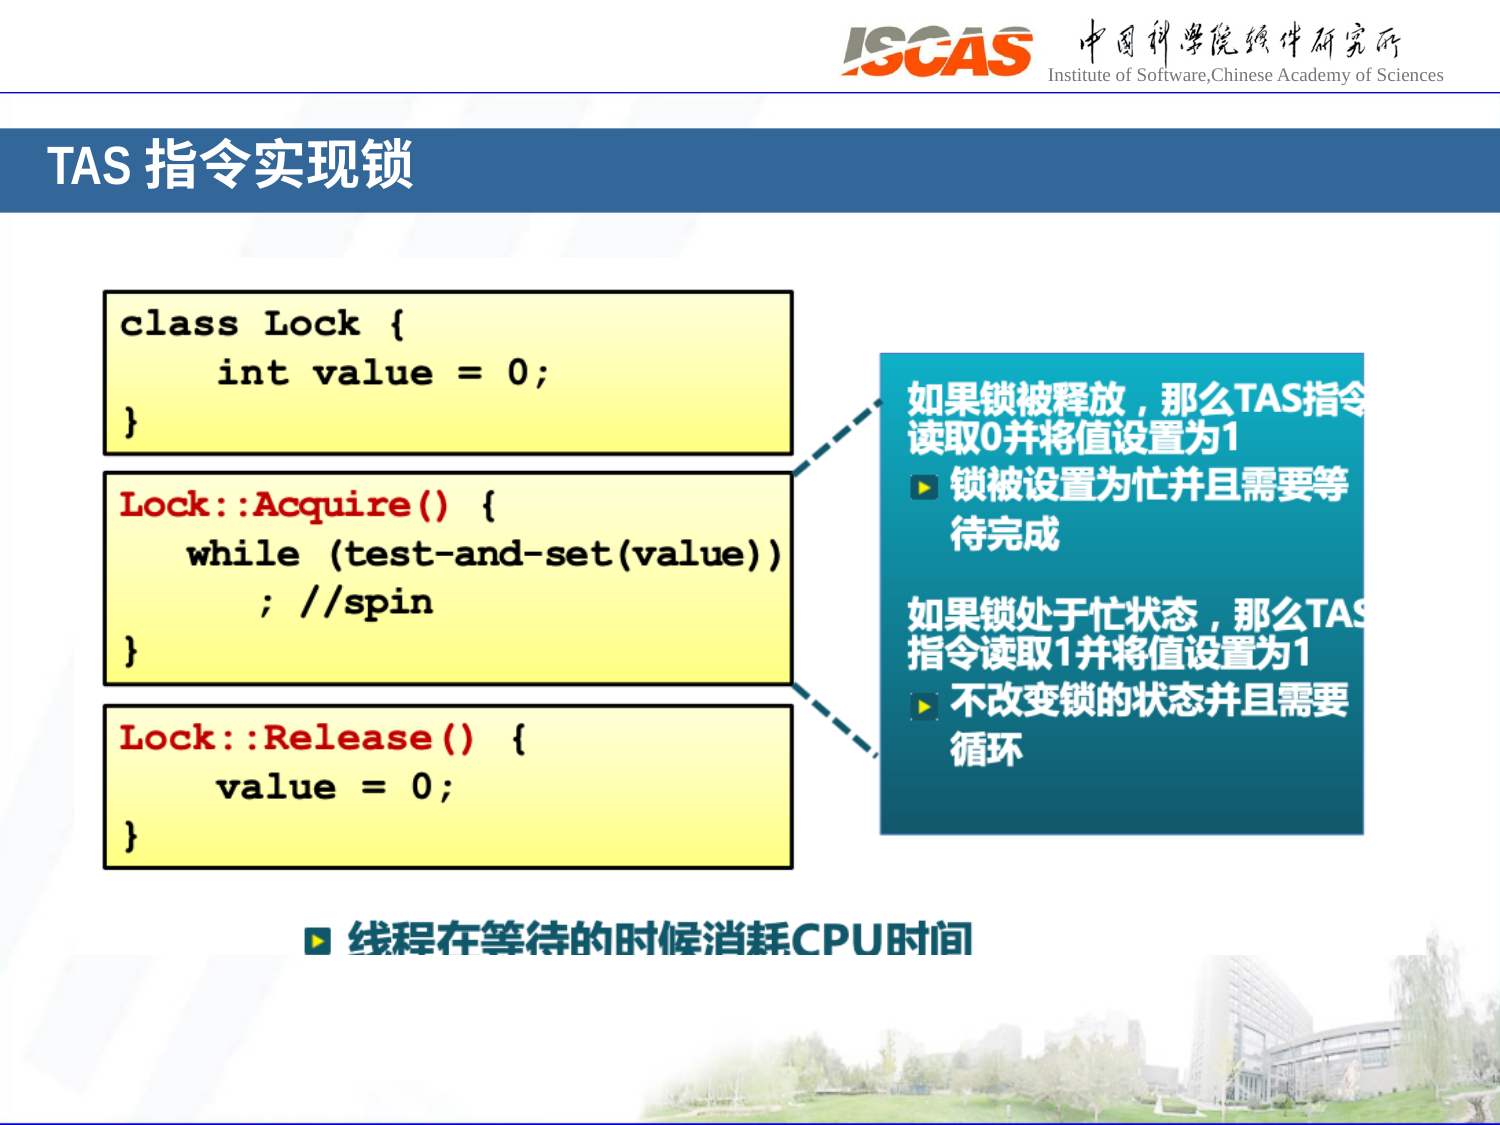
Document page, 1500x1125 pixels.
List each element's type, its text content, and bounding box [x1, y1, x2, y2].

title TAS指令实现锁 [0, 128, 1500, 213]
picture [0, 213, 1500, 1125]
picture [837, 18, 1045, 87]
picture [0, 92, 1500, 128]
picture [1077, 15, 1402, 71]
